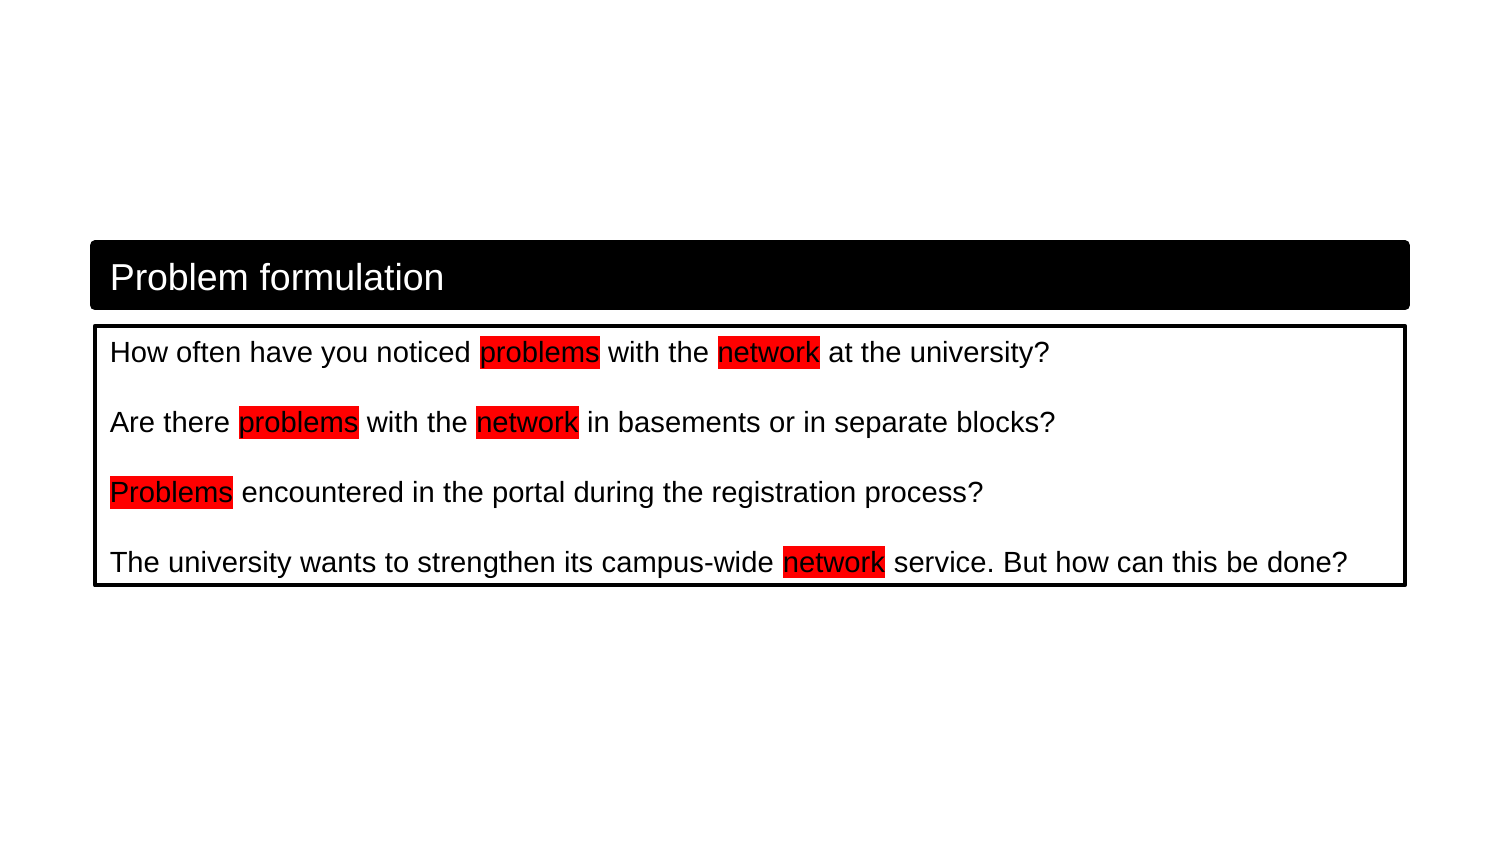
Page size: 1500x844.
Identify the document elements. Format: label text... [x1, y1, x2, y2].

text_box Problem formulation [95, 245, 1405, 306]
text_box How often have you noticed problems with the network at the university? Are there problems with the network in basements or in separate blocks? Problems encountered in the portal during the registration process? The university wants to strengthen its campus-wide network service. But how can this be done? [95, 325, 1405, 586]
